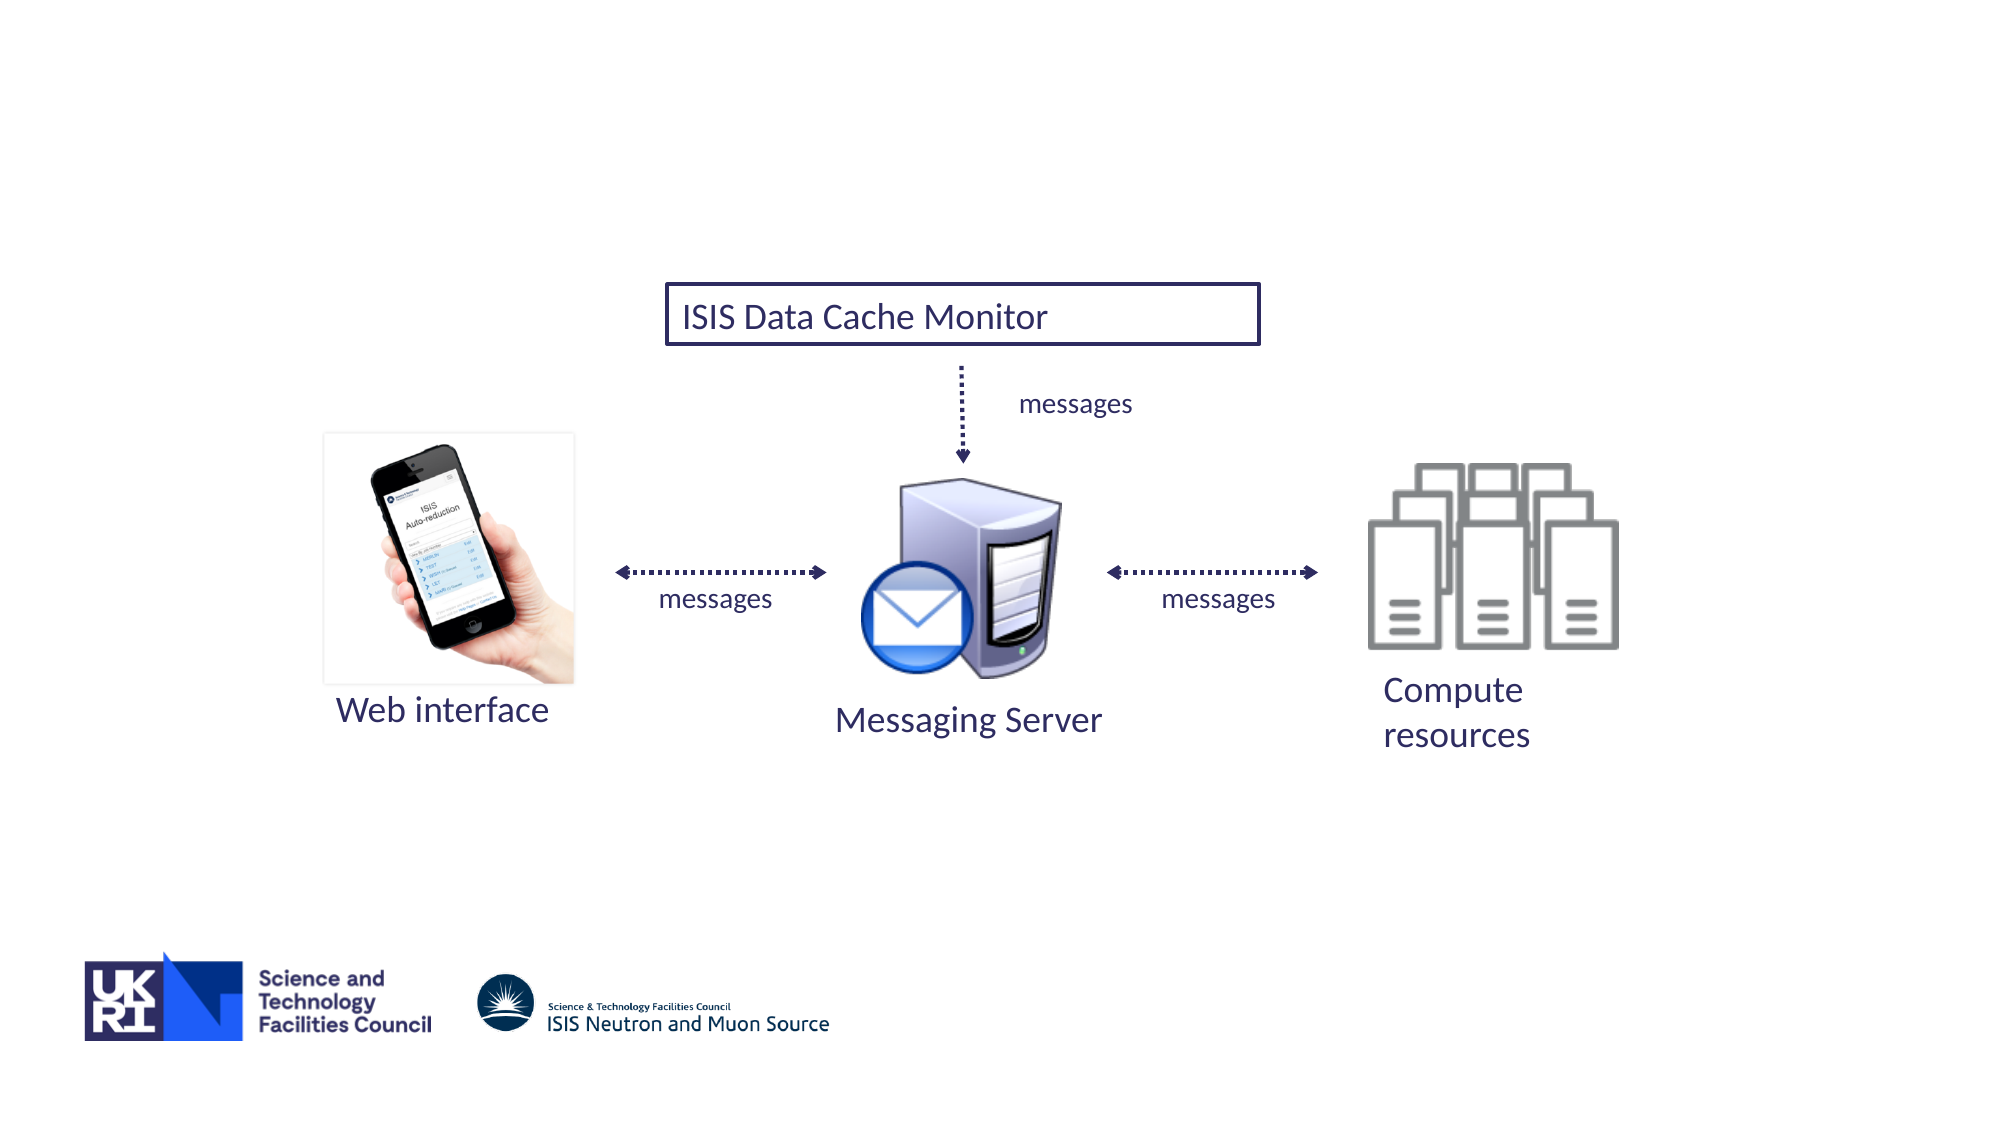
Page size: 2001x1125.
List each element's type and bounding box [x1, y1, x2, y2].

picture [84, 867, 911, 1125]
text_box [295, 284, 1640, 795]
